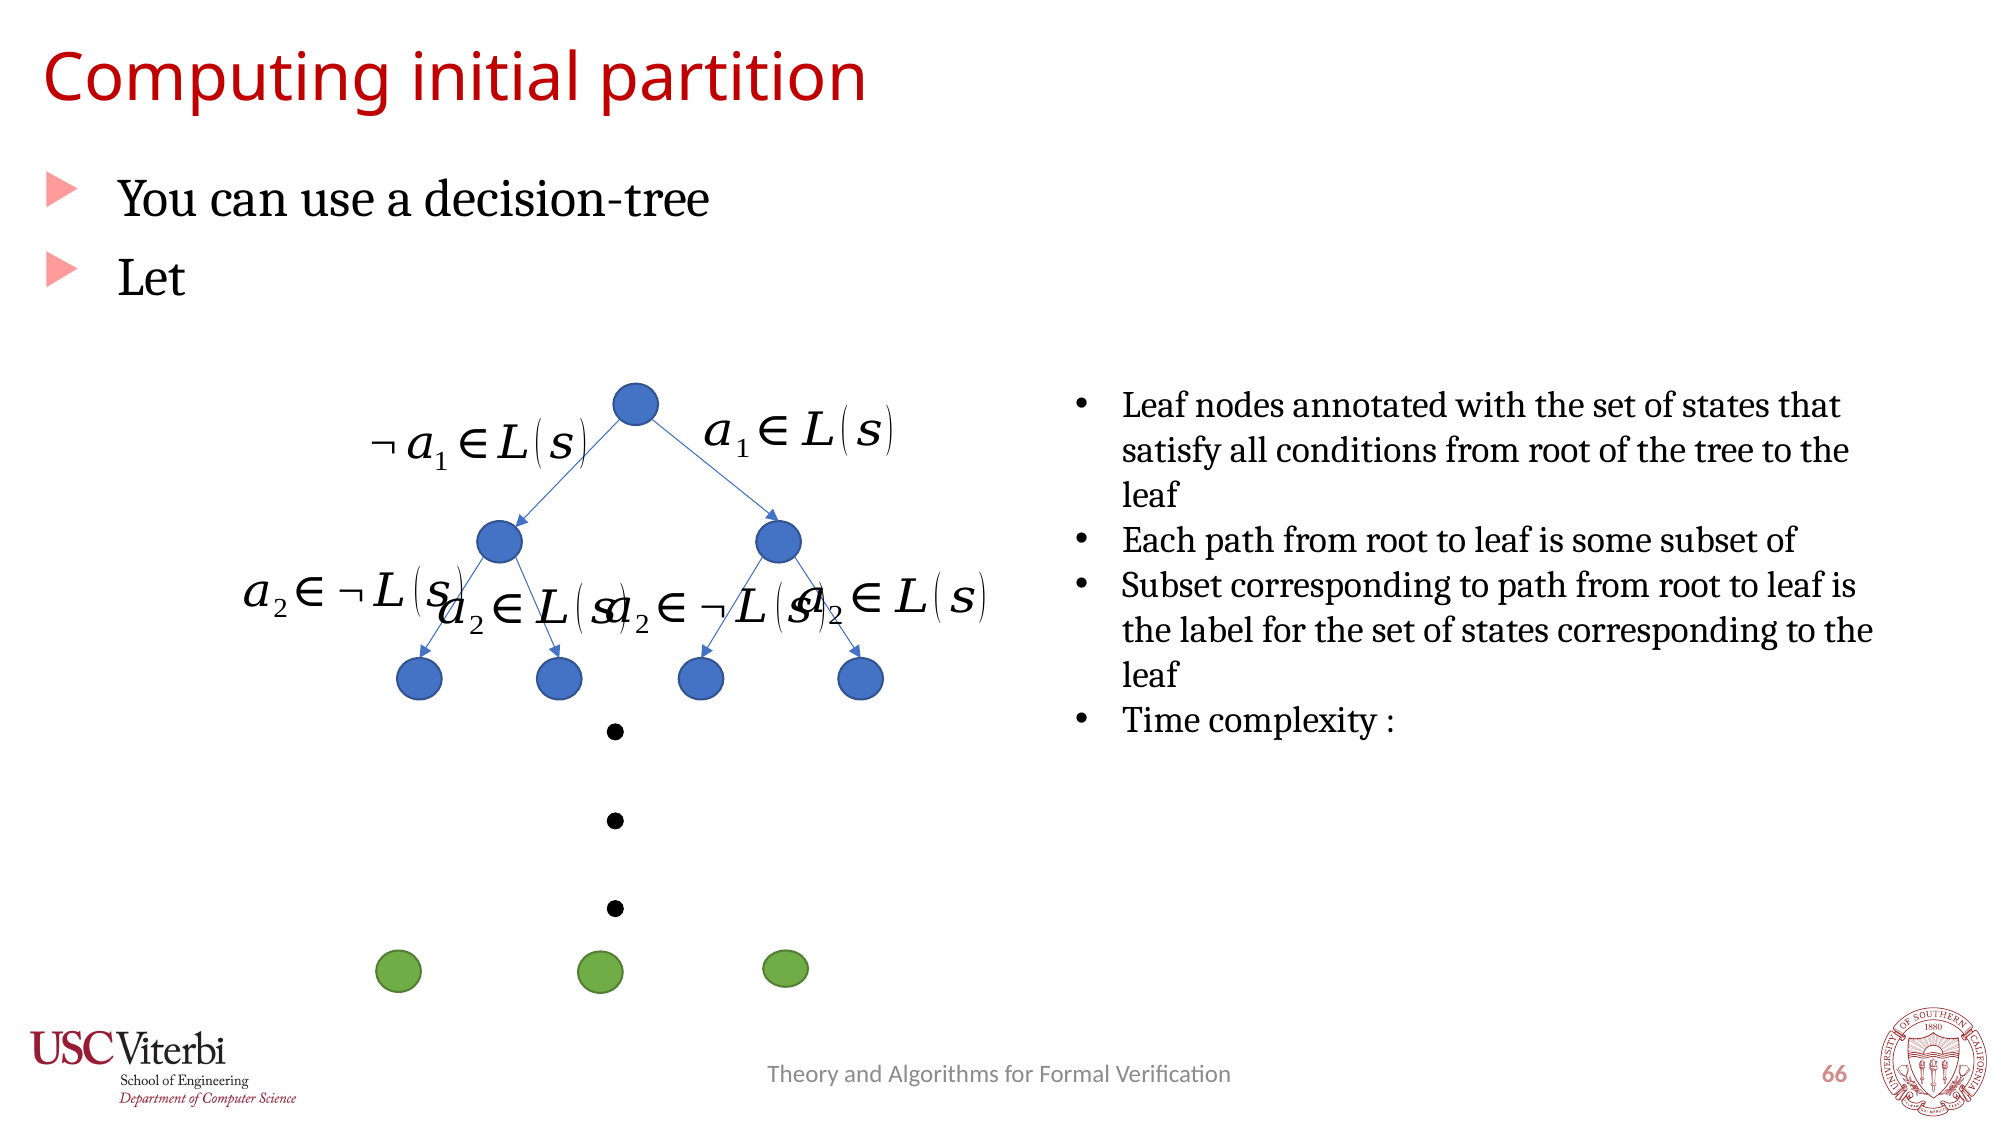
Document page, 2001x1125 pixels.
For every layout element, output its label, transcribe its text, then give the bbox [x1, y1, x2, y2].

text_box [419, 556, 484, 658]
footer Theory and Algorithms for Formal Verification [662, 1042, 1338, 1103]
title Computing initial partition [27, 18, 1819, 141]
text_box [762, 949, 810, 988]
text_box [395, 657, 443, 701]
slide_number 66 [1684, 1042, 1863, 1103]
text_box [606, 900, 624, 918]
text_box [535, 657, 583, 701]
text_box [755, 520, 803, 564]
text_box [794, 556, 861, 658]
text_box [515, 419, 620, 528]
text_box [612, 382, 660, 427]
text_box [651, 418, 779, 522]
picture [1879, 1002, 1988, 1119]
text_box [677, 657, 725, 701]
text_box [576, 950, 624, 994]
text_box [515, 556, 560, 658]
text_box [606, 723, 624, 741]
text_box [375, 949, 422, 993]
picture [12, 1014, 316, 1119]
text_box [606, 812, 624, 830]
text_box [701, 556, 763, 658]
text_box [837, 657, 885, 701]
text_box [476, 520, 523, 564]
